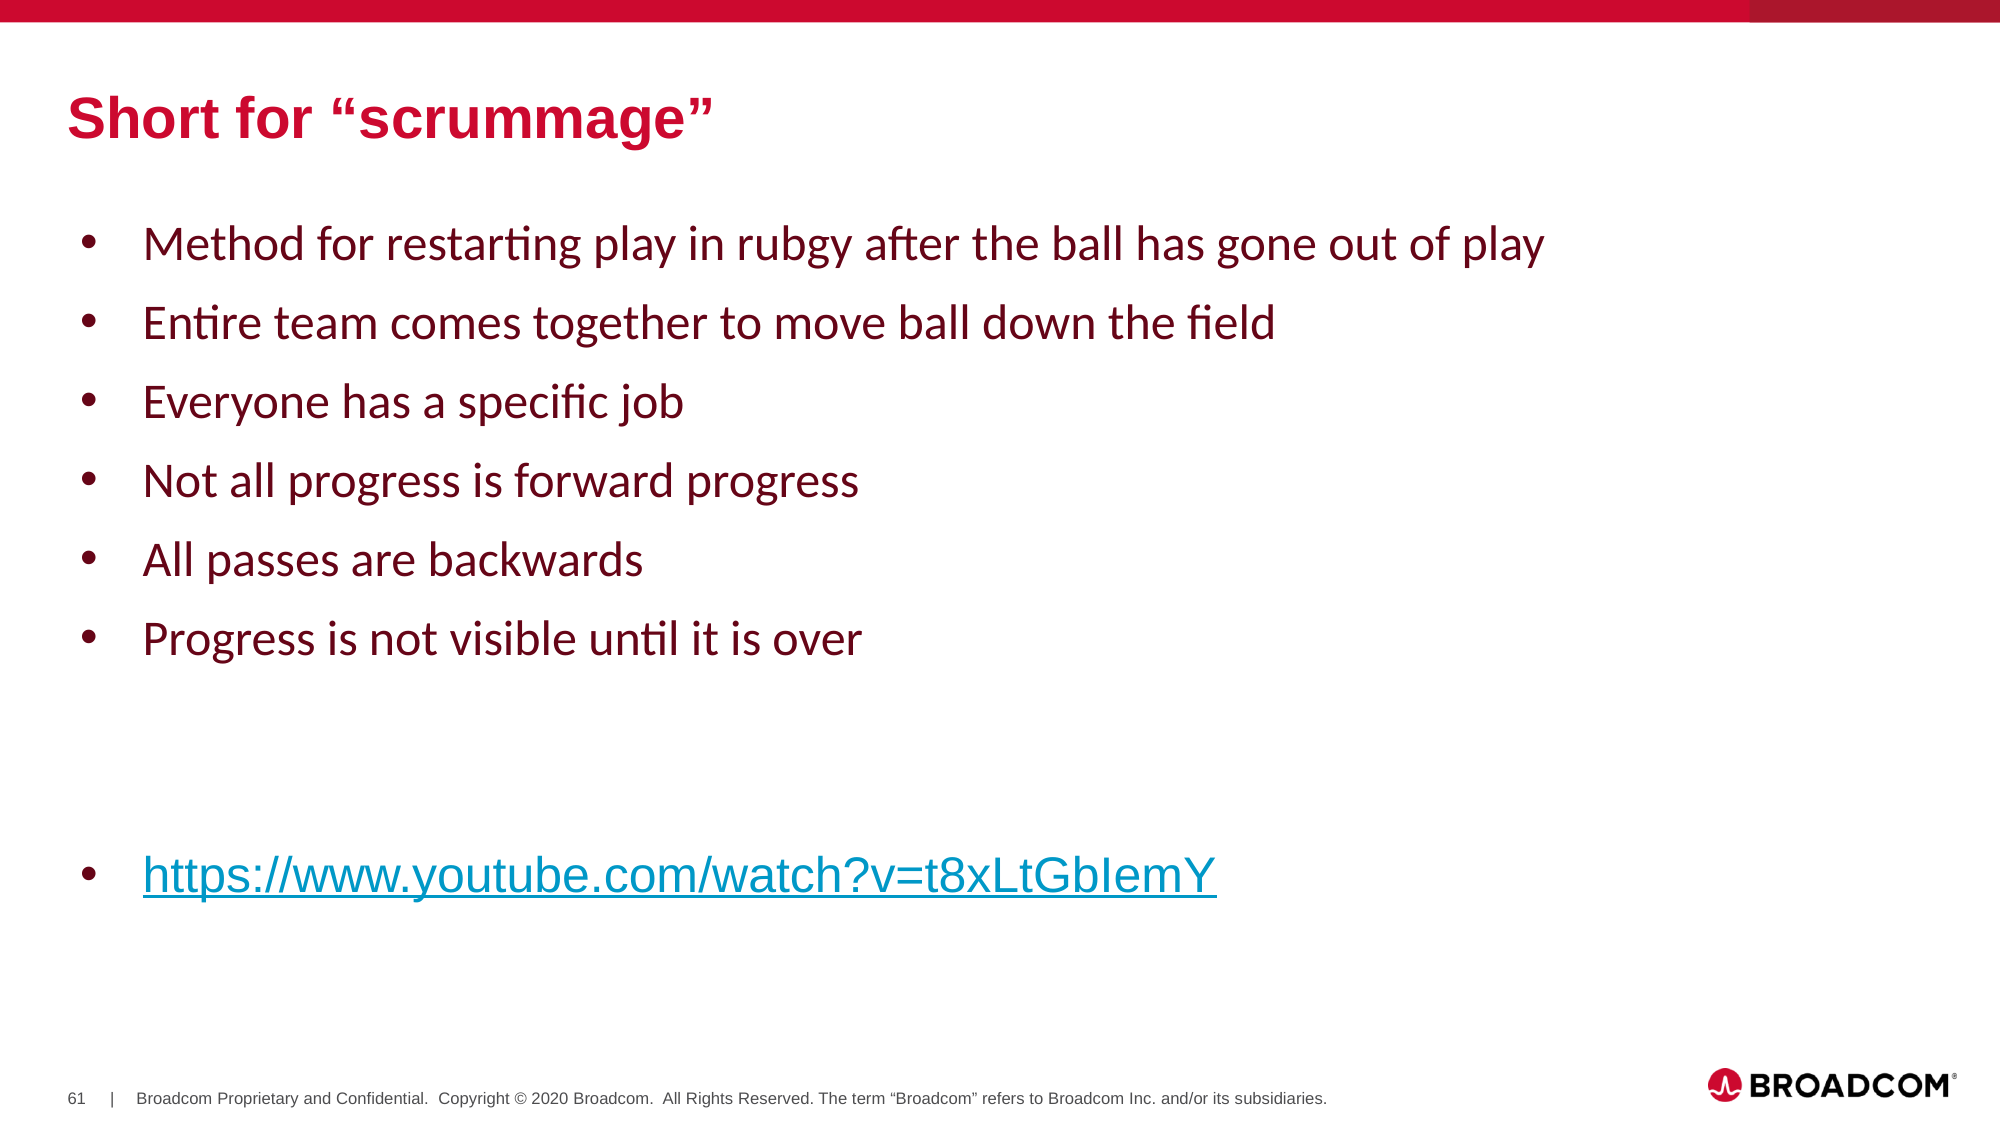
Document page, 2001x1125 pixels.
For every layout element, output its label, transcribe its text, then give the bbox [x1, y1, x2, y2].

list Method for restarting play in rubgy after the ball has gone out of play Entire team comes together to move ball down the field Everyone has a specific job Not all progress is forward progress All passes are backwards Progress is not visible until it is over https://www.youtube.com/watch?v=t8xLtGbIemY [67, 217, 1868, 990]
title Short for “scrummage” [67, 90, 1933, 151]
picture [1708, 1068, 1957, 1102]
